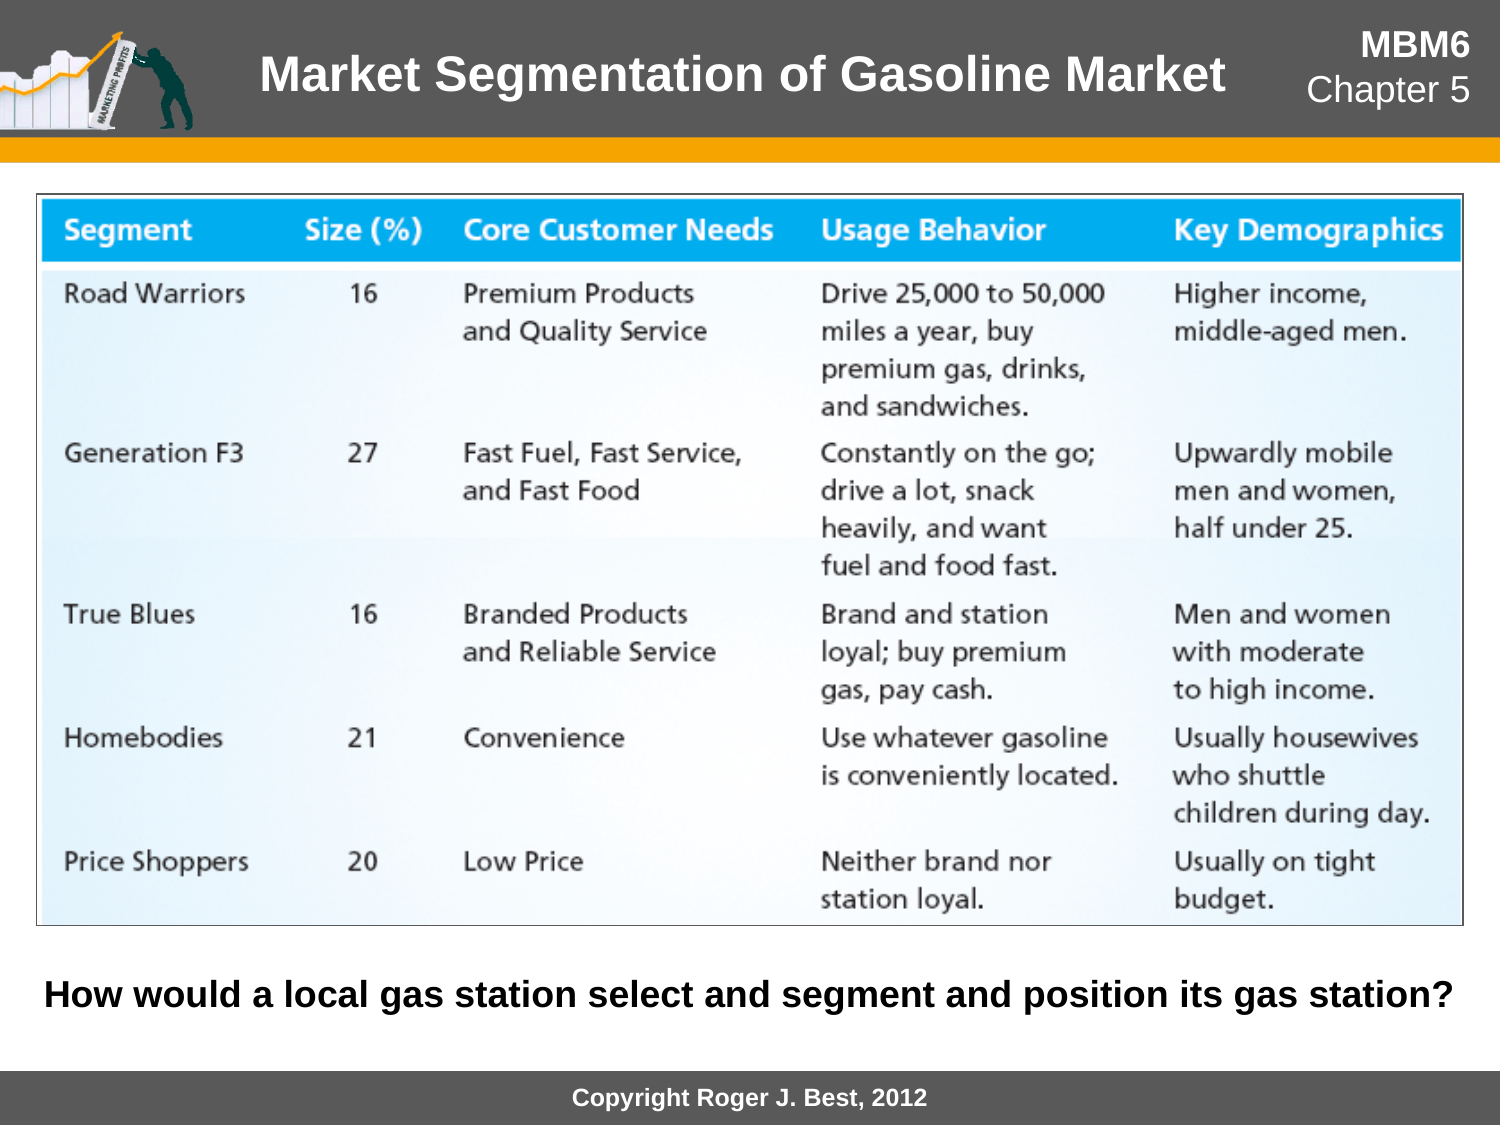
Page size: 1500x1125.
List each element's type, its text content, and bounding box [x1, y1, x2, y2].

text_box Market Segmentation of Gasoline Market [218, 34, 1259, 110]
text_box [0, 135, 1500, 164]
text_box [0, 1069, 1500, 1125]
text_box How would a local gas station select and segment and position its gas station? [0, 962, 1500, 1023]
picture [0, 21, 214, 136]
text_box MBM6 Chapter 5 [1259, 12, 1486, 118]
text_box Copyright Roger J. Best, 2012 [543, 1074, 957, 1120]
text_box [0, 0, 1500, 135]
picture [37, 194, 1463, 926]
